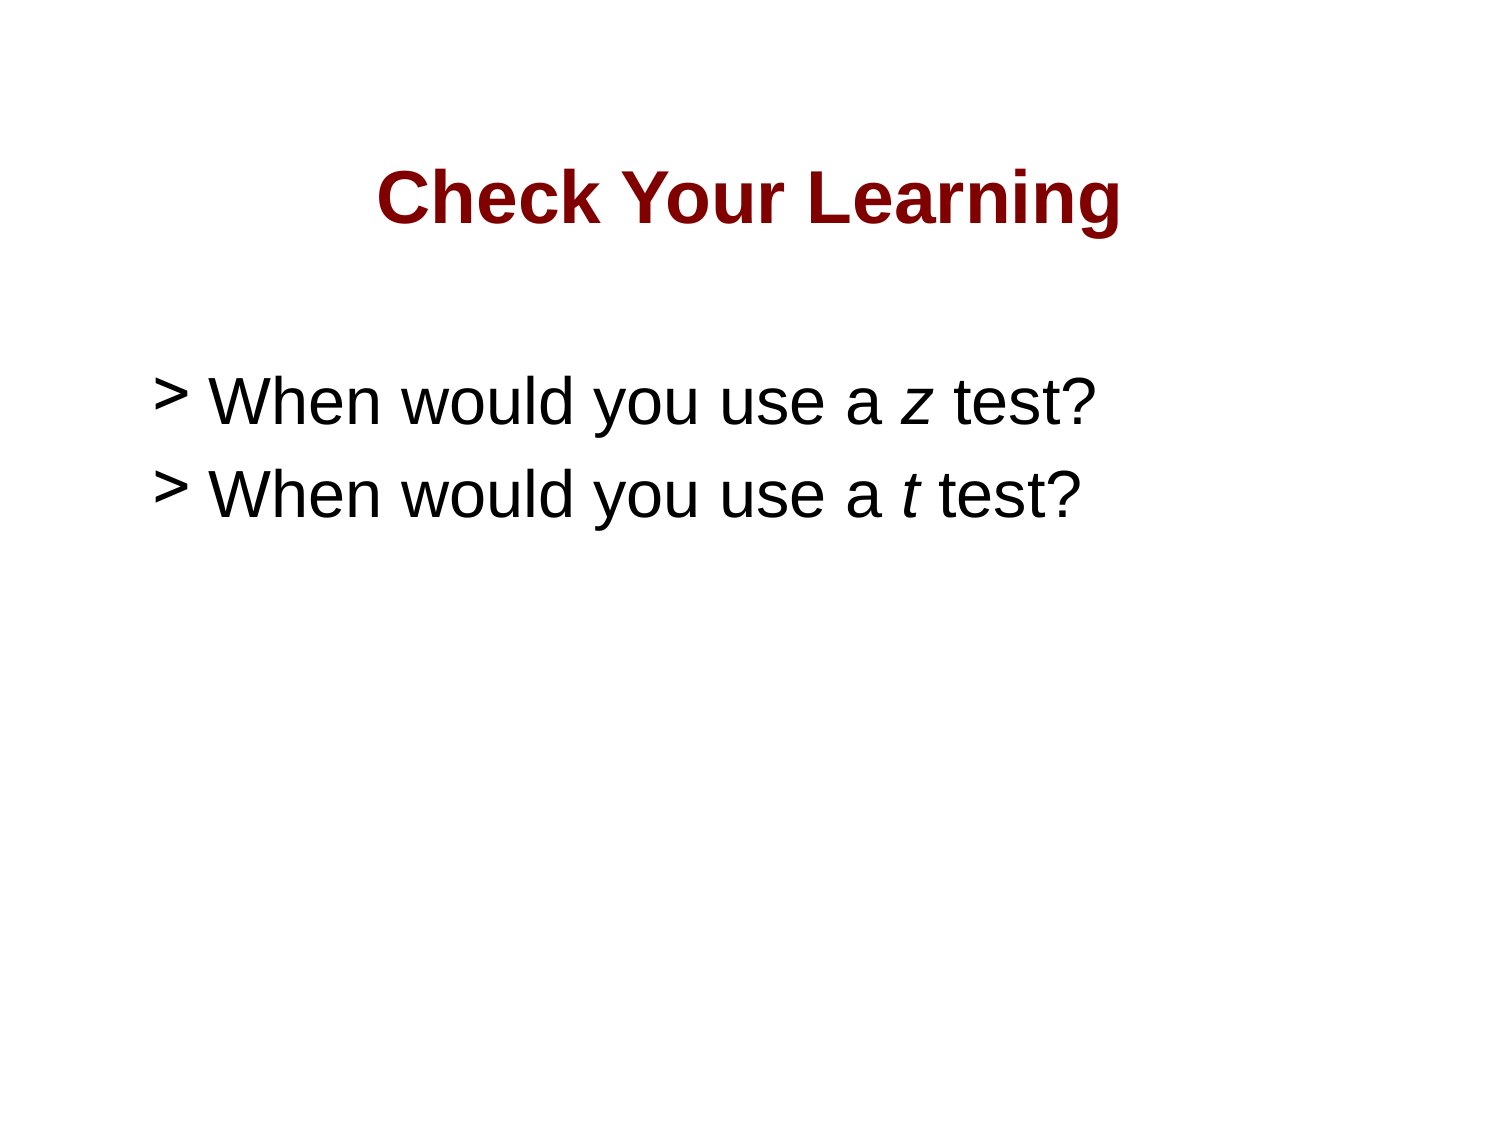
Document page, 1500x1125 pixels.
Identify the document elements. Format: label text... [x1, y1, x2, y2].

title Check Your Learning [112, 149, 1388, 238]
list When would you use a z test? When would you use a t test? [137, 349, 1413, 1026]
